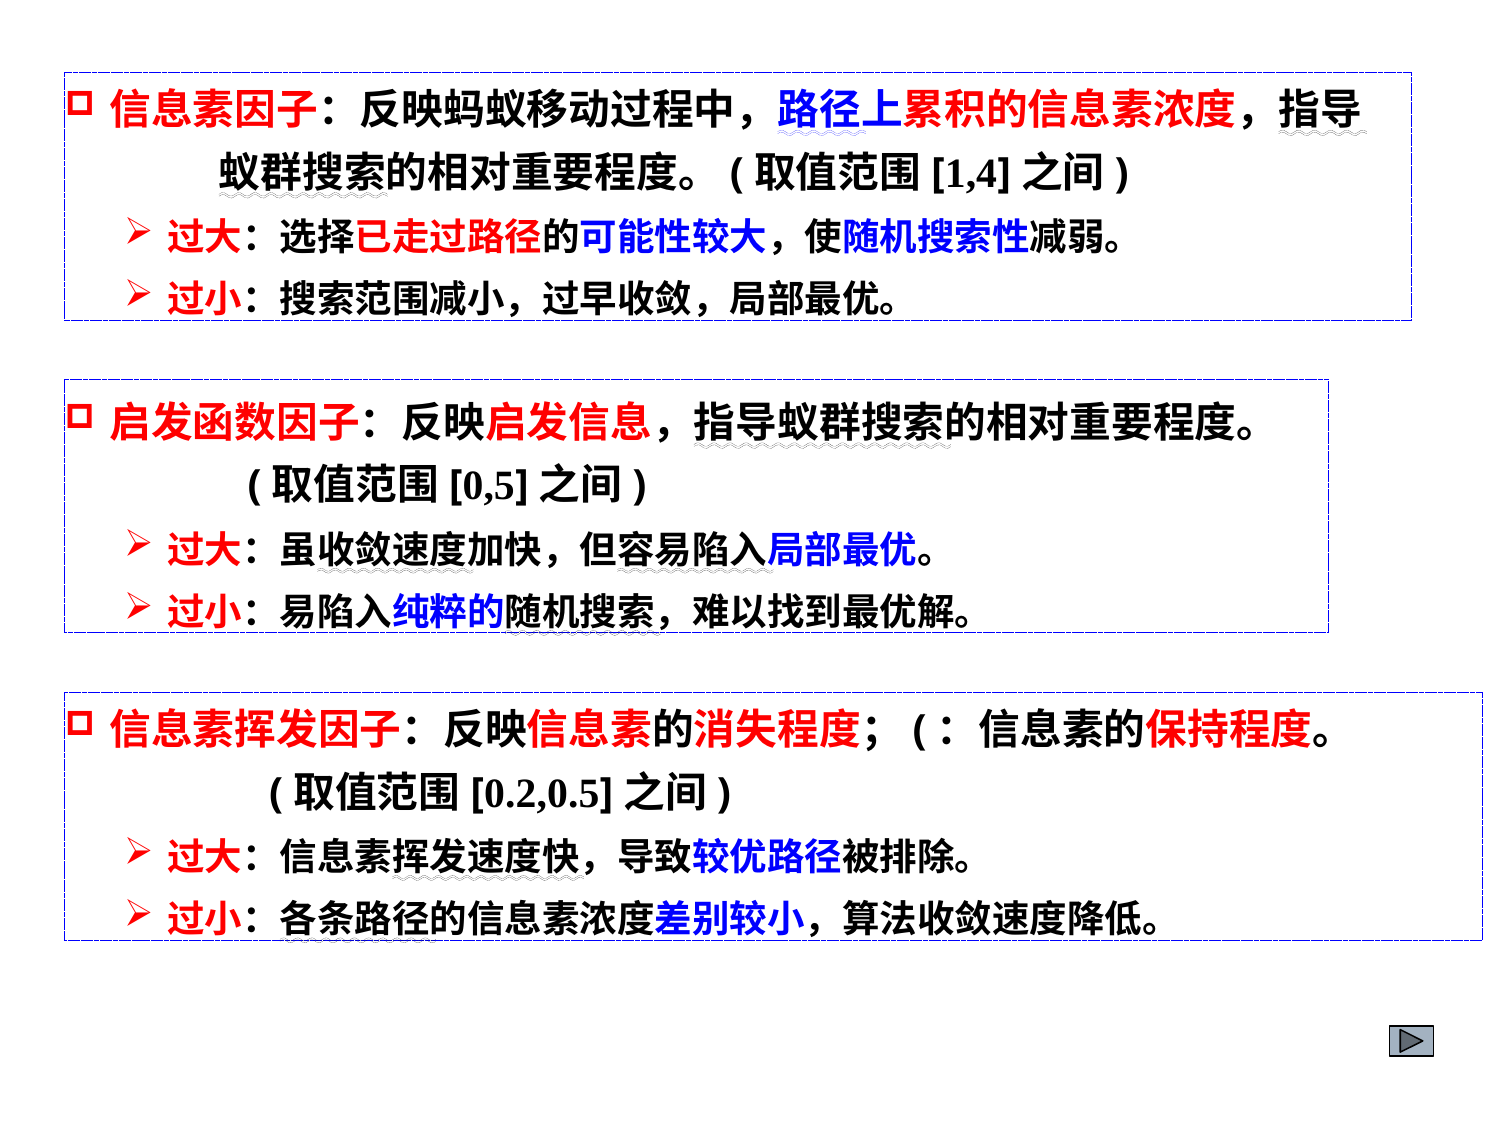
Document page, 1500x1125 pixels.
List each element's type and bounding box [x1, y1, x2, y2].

text_box [1389, 1025, 1434, 1056]
